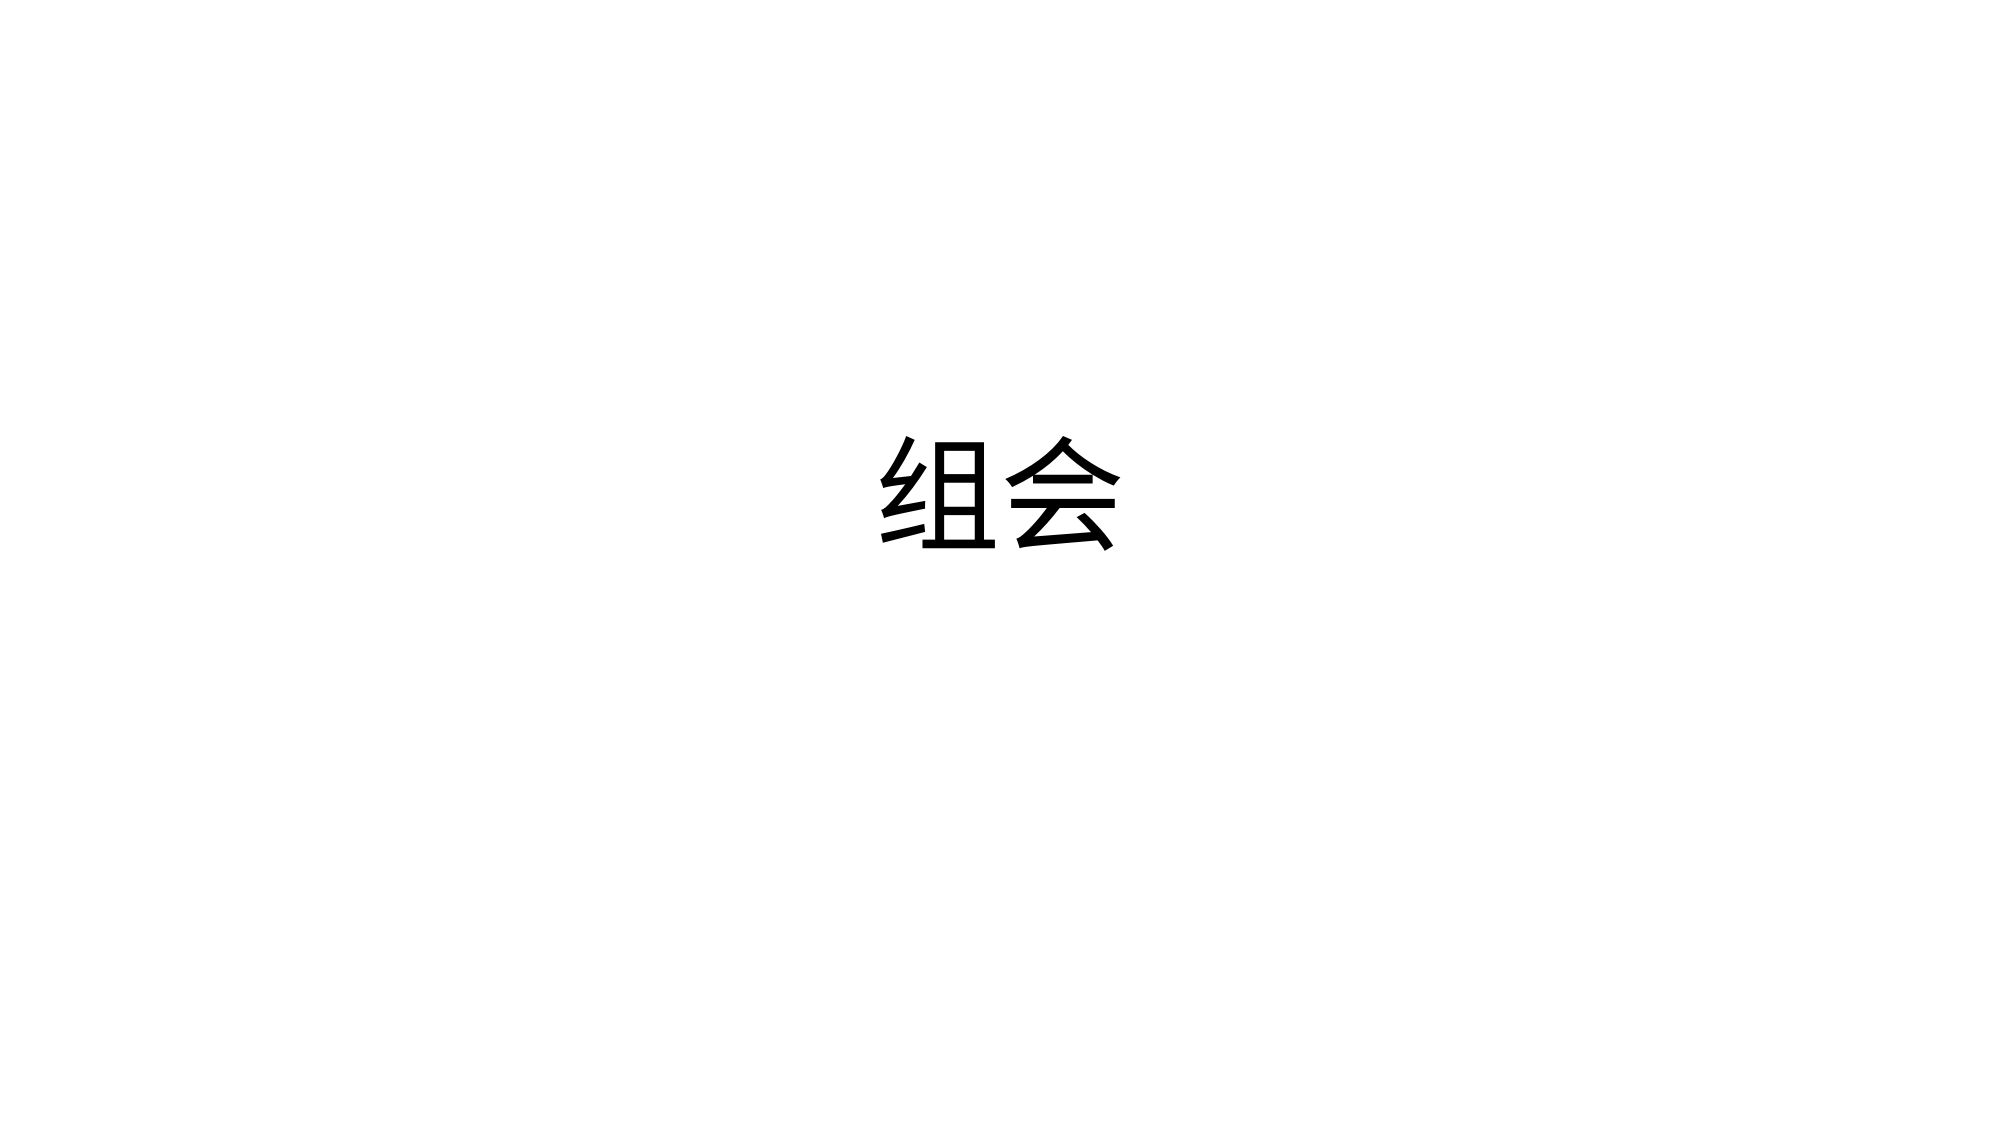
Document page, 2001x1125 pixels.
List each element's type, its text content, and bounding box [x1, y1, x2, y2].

title 组会 [249, 184, 1750, 576]
